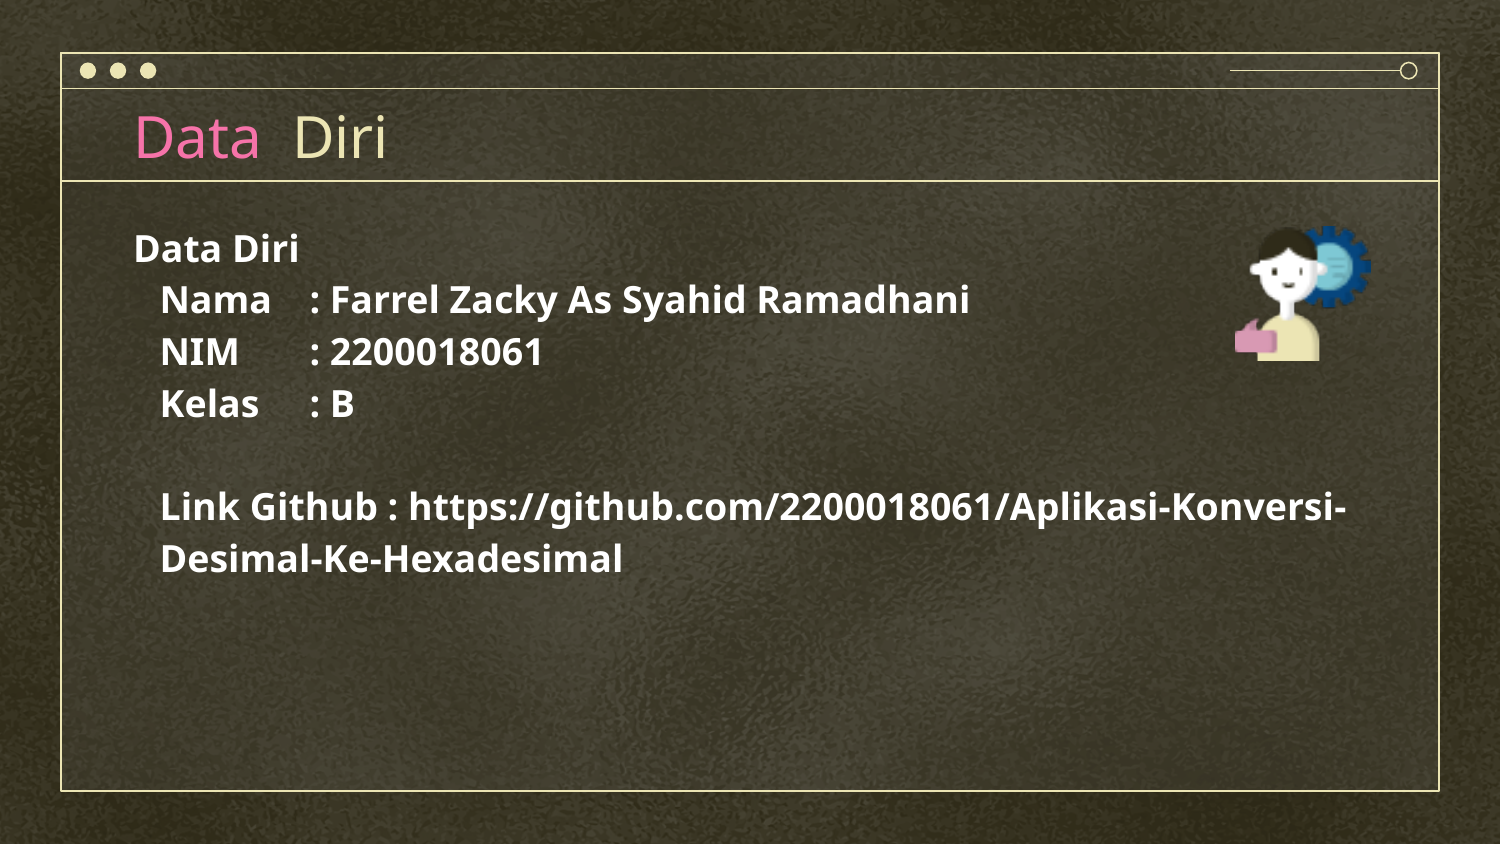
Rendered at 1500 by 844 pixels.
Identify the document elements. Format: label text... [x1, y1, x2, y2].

list Data Diri Nama : Farrel Zacky As Syahid Ramadhani NIM : 2200018061 Kelas : B Link Github : https://github.com/2200018061/Aplikasi-Konversi-Desimal-Ke-Hexadesimal [118, 202, 1382, 756]
picture [1235, 225, 1371, 362]
title Data Diri [118, 88, 1382, 182]
